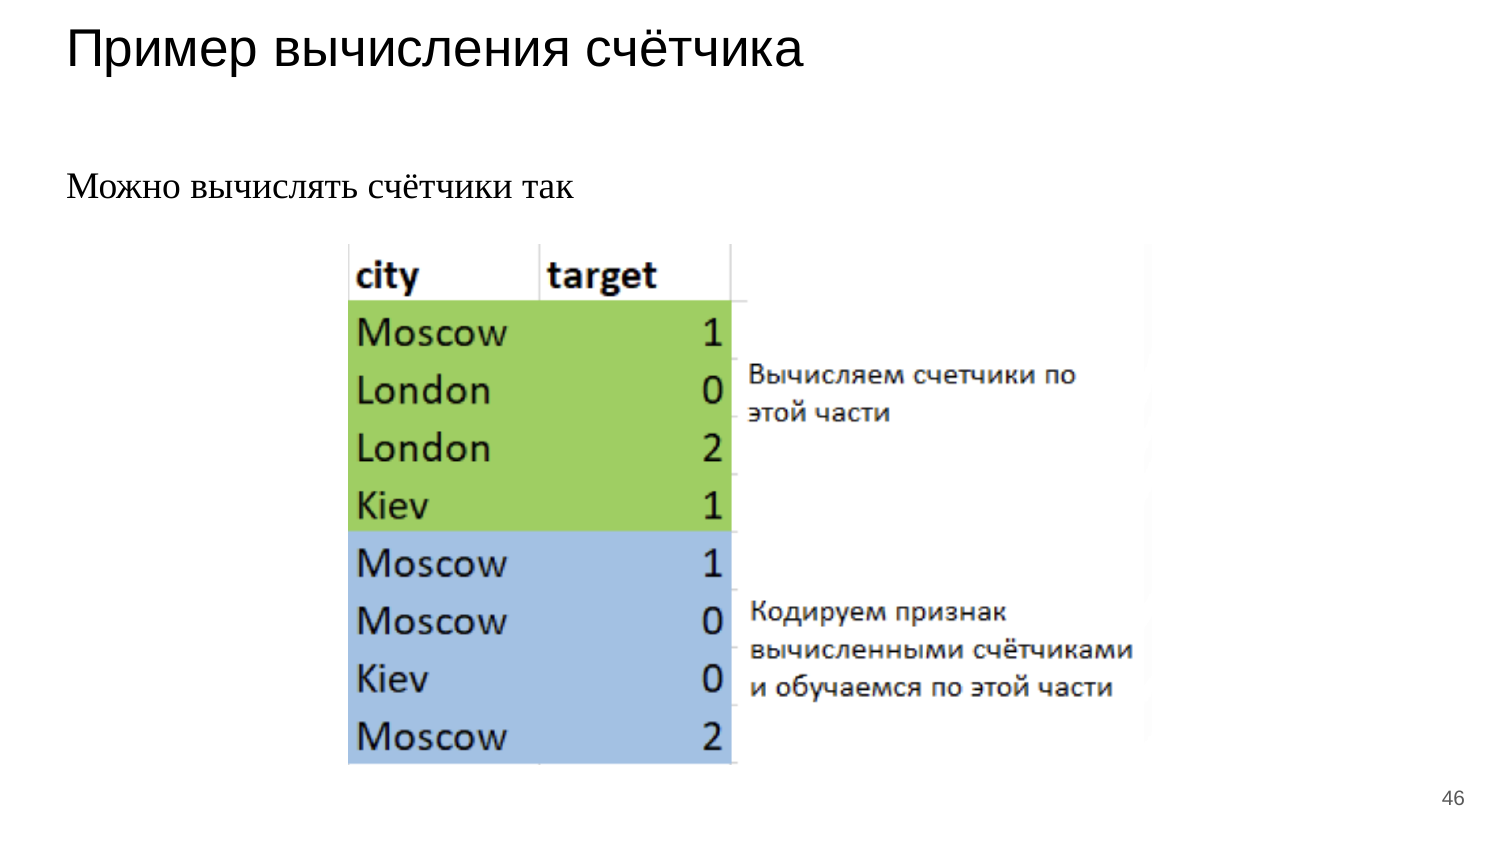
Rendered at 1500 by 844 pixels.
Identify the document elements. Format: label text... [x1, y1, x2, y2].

list Можно вычислять счётчики так [51, 139, 1449, 700]
slide_number ‹#› [1389, 764, 1480, 830]
picture [348, 244, 1152, 766]
title Пример вычисления счётчика [51, 0, 1449, 92]
